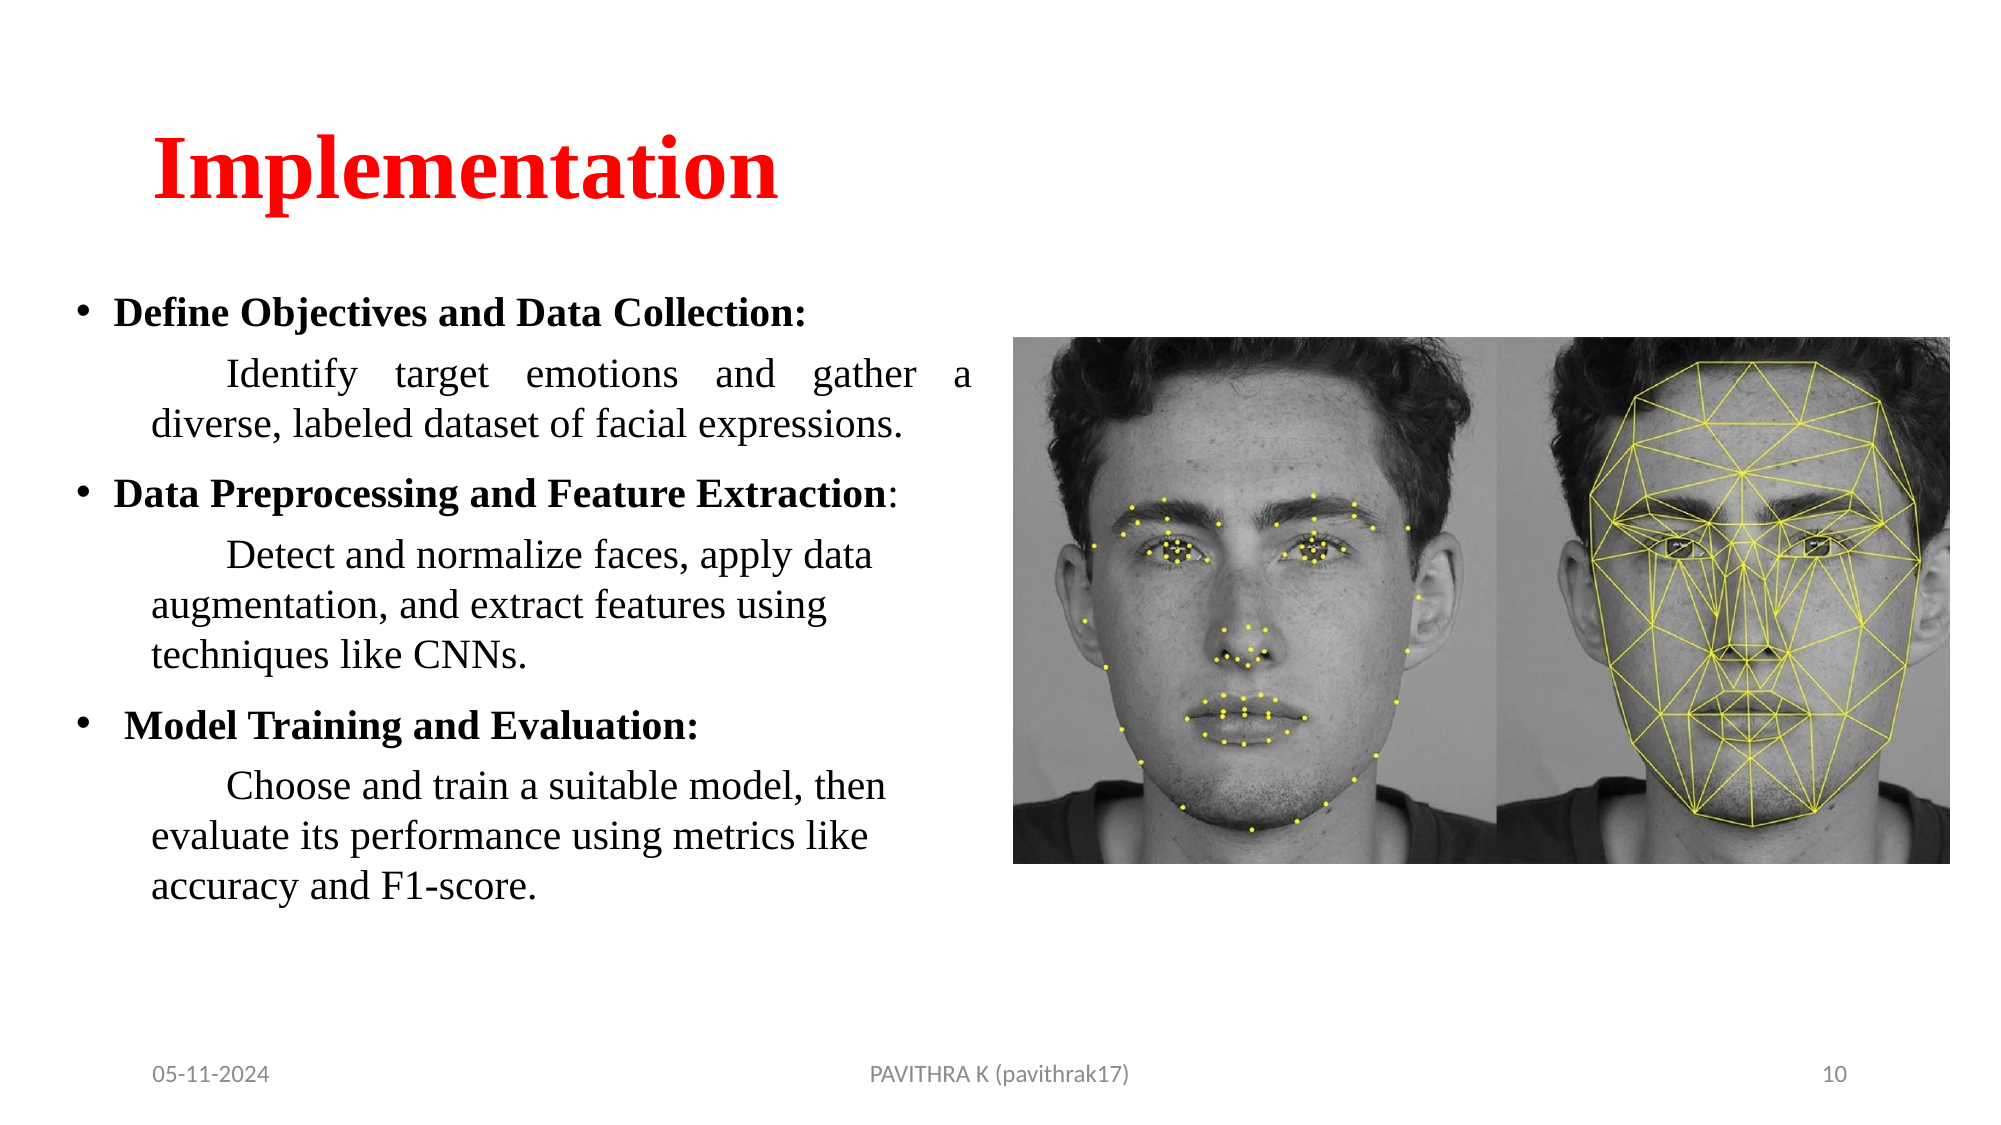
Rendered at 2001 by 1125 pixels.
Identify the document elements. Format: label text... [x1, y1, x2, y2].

slide_number 10 [1412, 1042, 1863, 1103]
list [1013, 337, 1950, 864]
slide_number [137, 1042, 588, 1103]
footer PAVITHRA K (pavithrak17) [662, 1042, 1338, 1103]
title Implementation [137, 59, 1863, 278]
list Define Objectives and Data Collection: Identify target emotions and gather a diverse, labeled dataset of facial expressions. Data Preprocessing and Feature Extraction: Detect and normalize faces, apply data augmentation, and extract features using techniques like CNNs. Model Training and Evaluation: Choose and train a suitable model, then evaluate its performance using metrics like accuracy and F1-score. [61, 277, 988, 1014]
